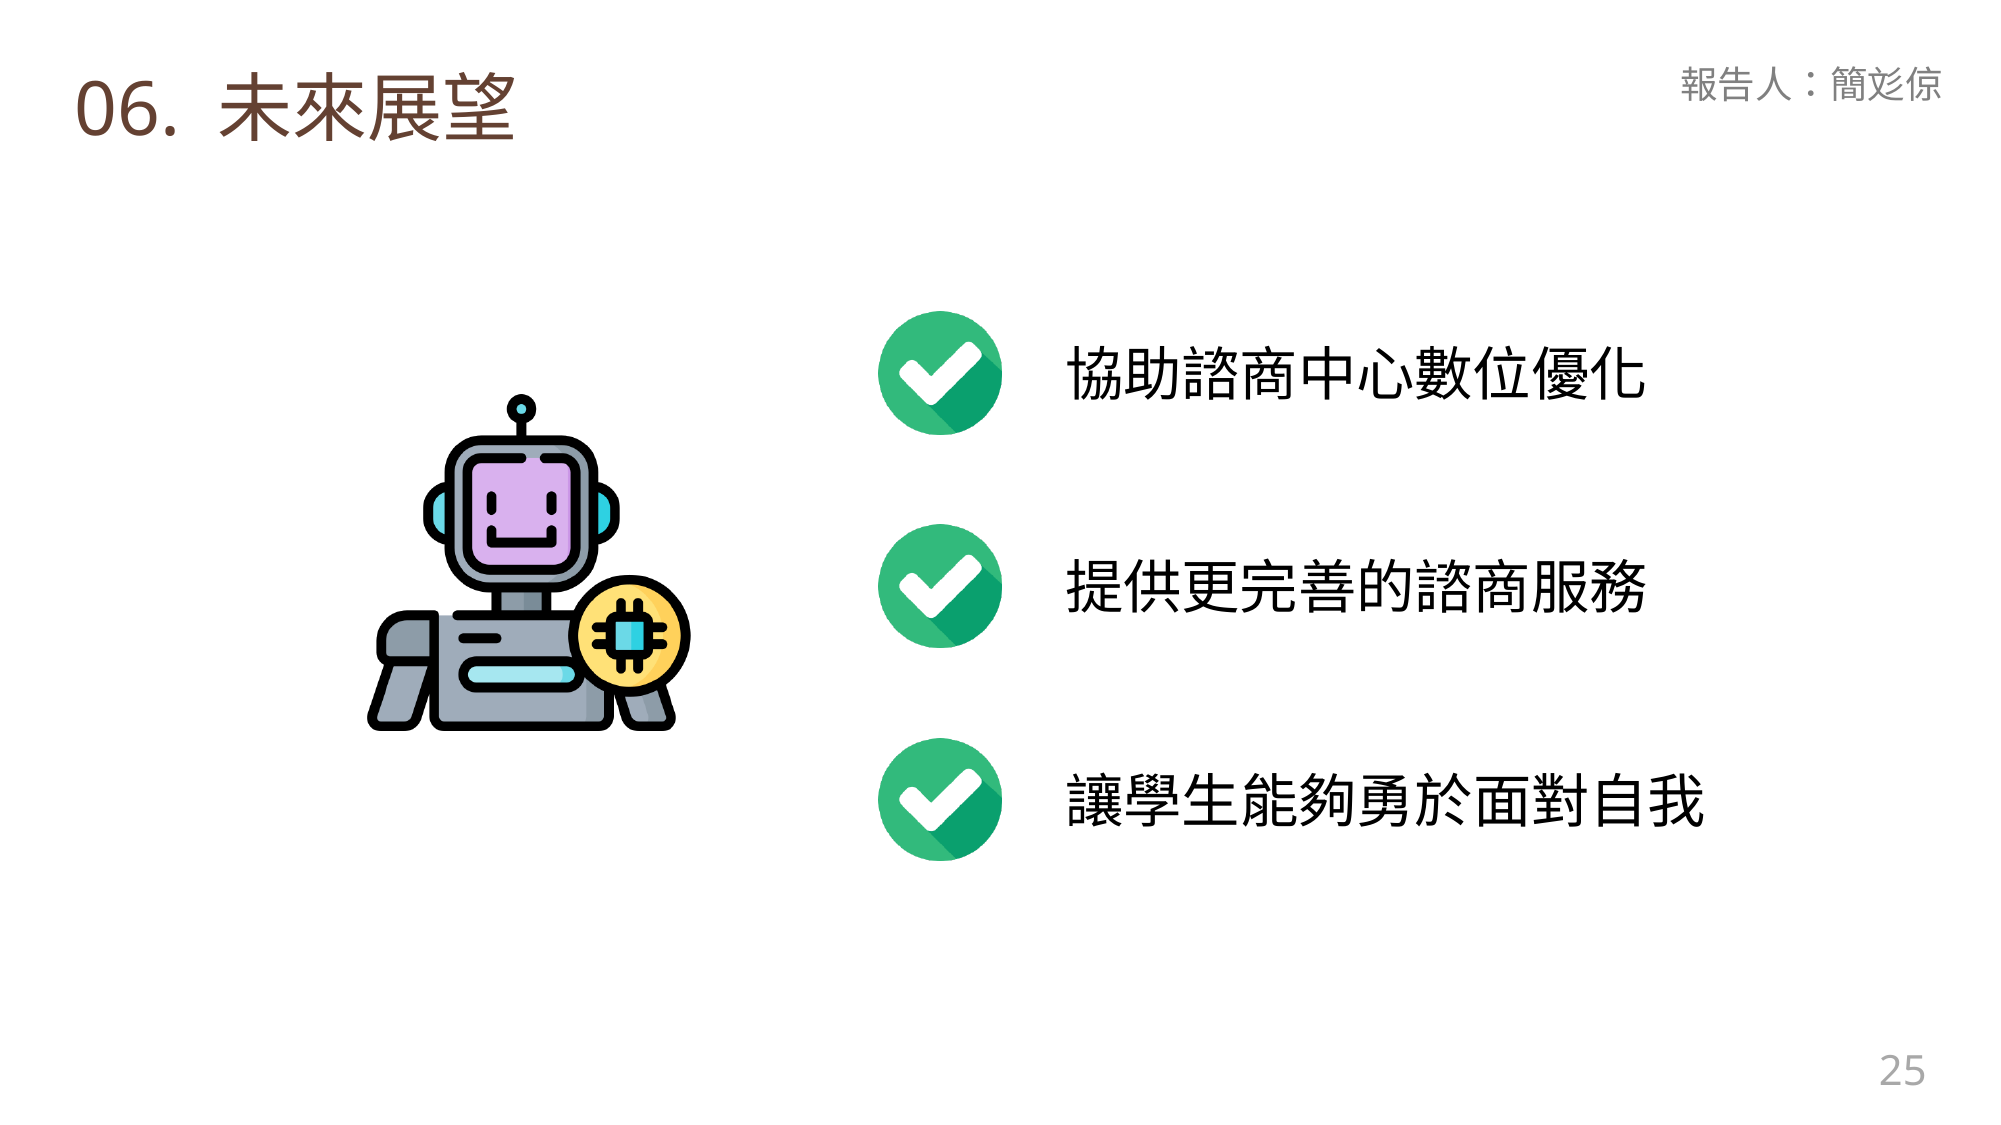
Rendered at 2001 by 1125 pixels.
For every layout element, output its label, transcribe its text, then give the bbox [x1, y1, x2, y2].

text_box 06. 未來展望 [59, 53, 533, 159]
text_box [878, 737, 1751, 861]
slide_number 25 [1492, 1042, 1942, 1103]
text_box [878, 311, 1718, 435]
text_box 報告人：簡彣倞 [1665, 53, 1958, 114]
picture [359, 394, 697, 731]
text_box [878, 524, 1718, 648]
